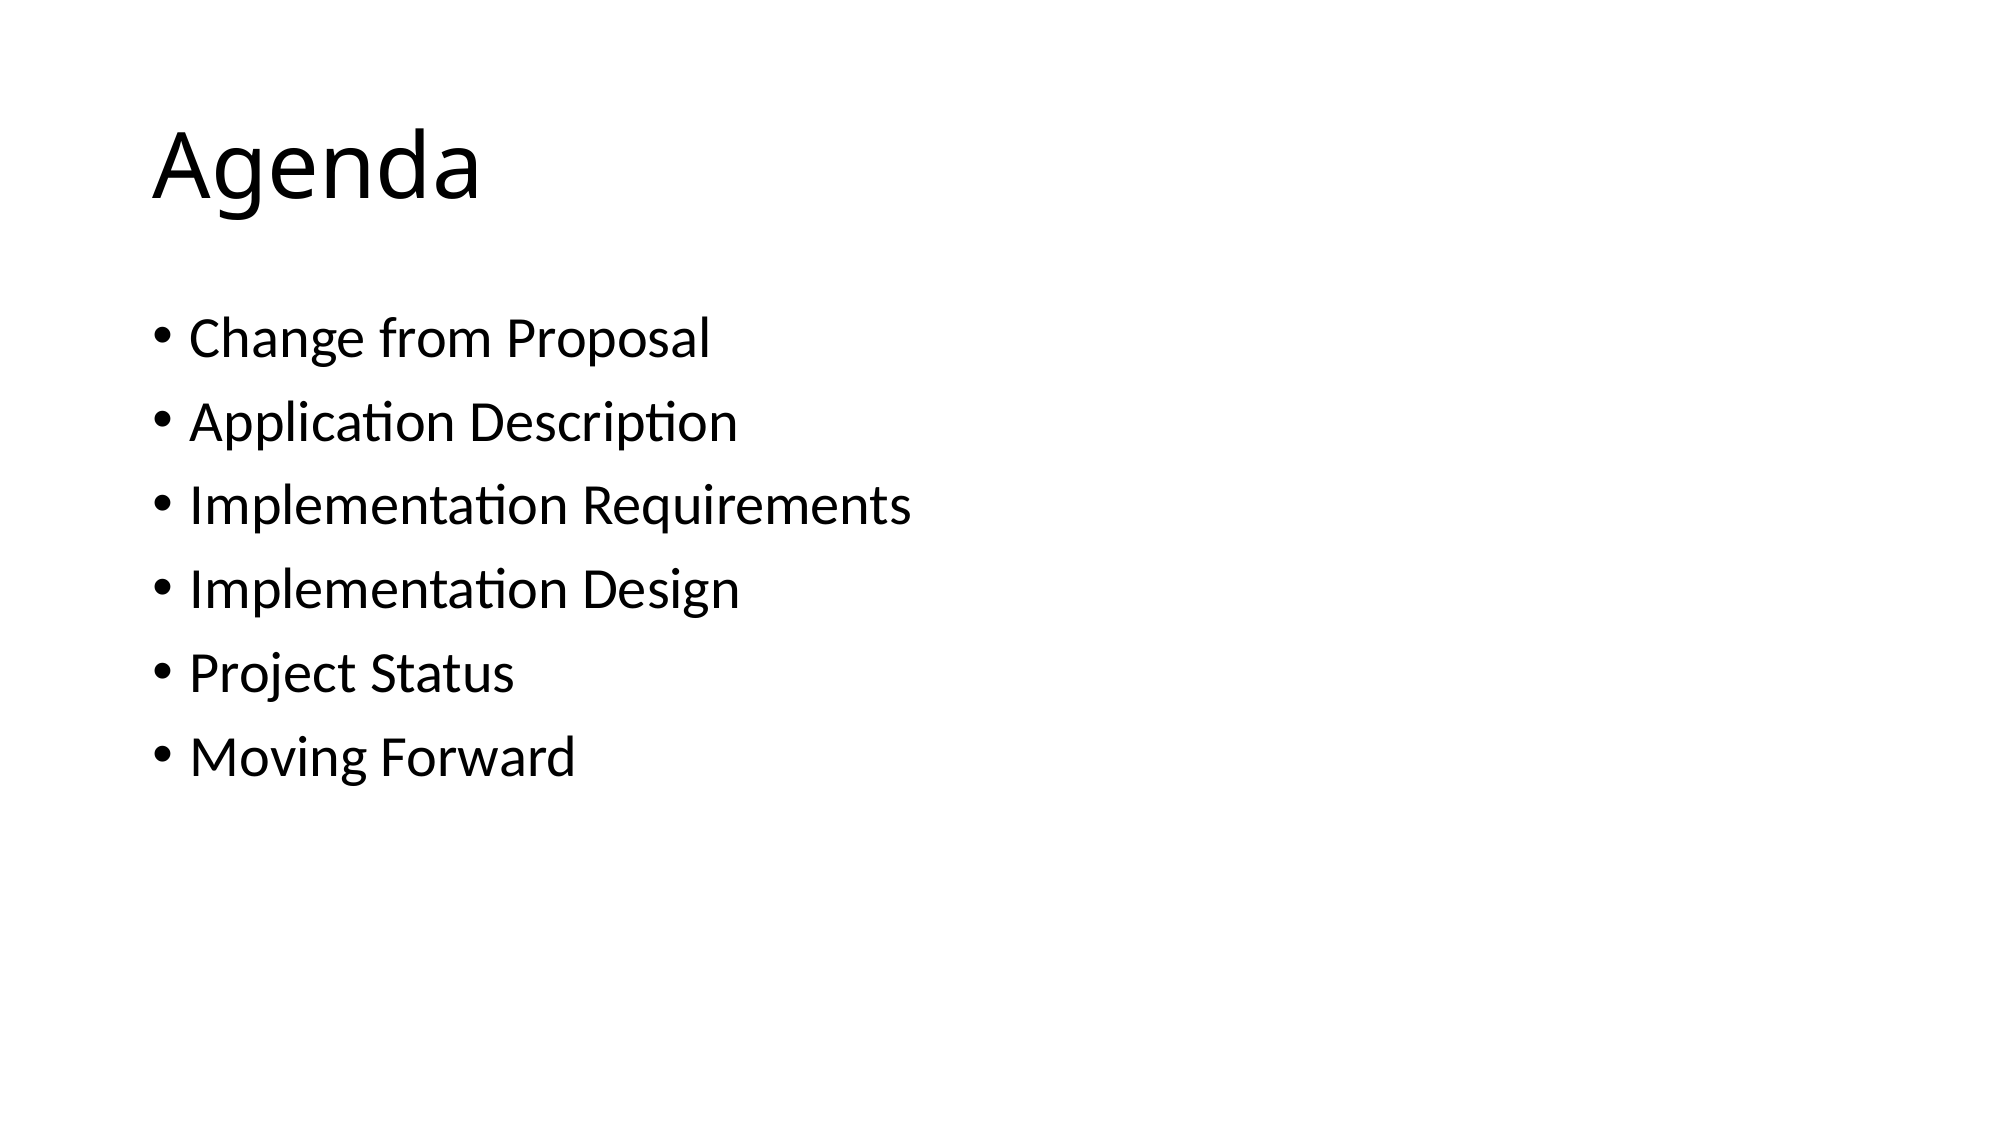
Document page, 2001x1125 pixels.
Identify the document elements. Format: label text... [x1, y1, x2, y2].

title Agenda [137, 59, 1863, 278]
list Change from Proposal Application Description Implementation Requirements Implementation Design Project Status Moving Forward [137, 299, 1863, 1014]
